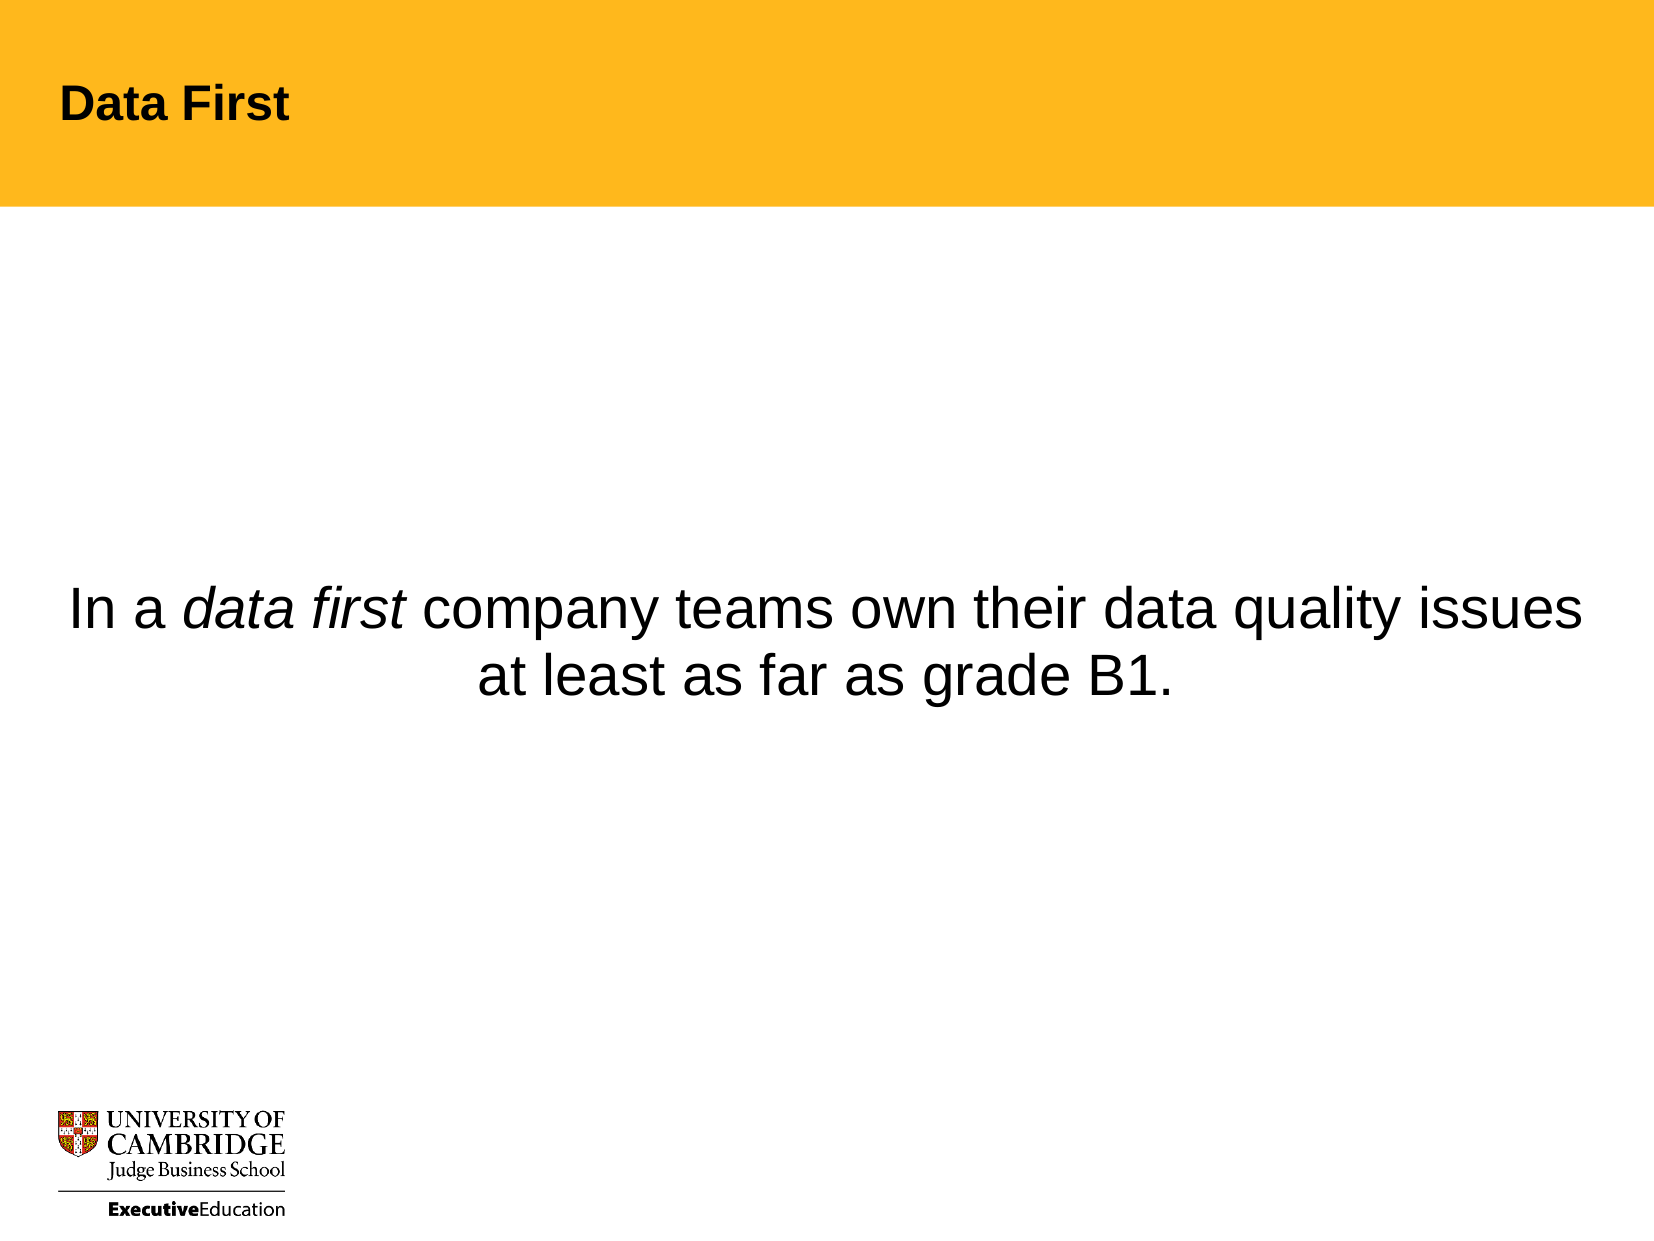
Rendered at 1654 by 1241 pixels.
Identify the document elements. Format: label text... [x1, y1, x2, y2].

list In a data first company teams own their data quality issues at least as far as grade B1. [59, 236, 1595, 1049]
list Data First [0, 0, 1654, 207]
picture [58, 1110, 285, 1216]
